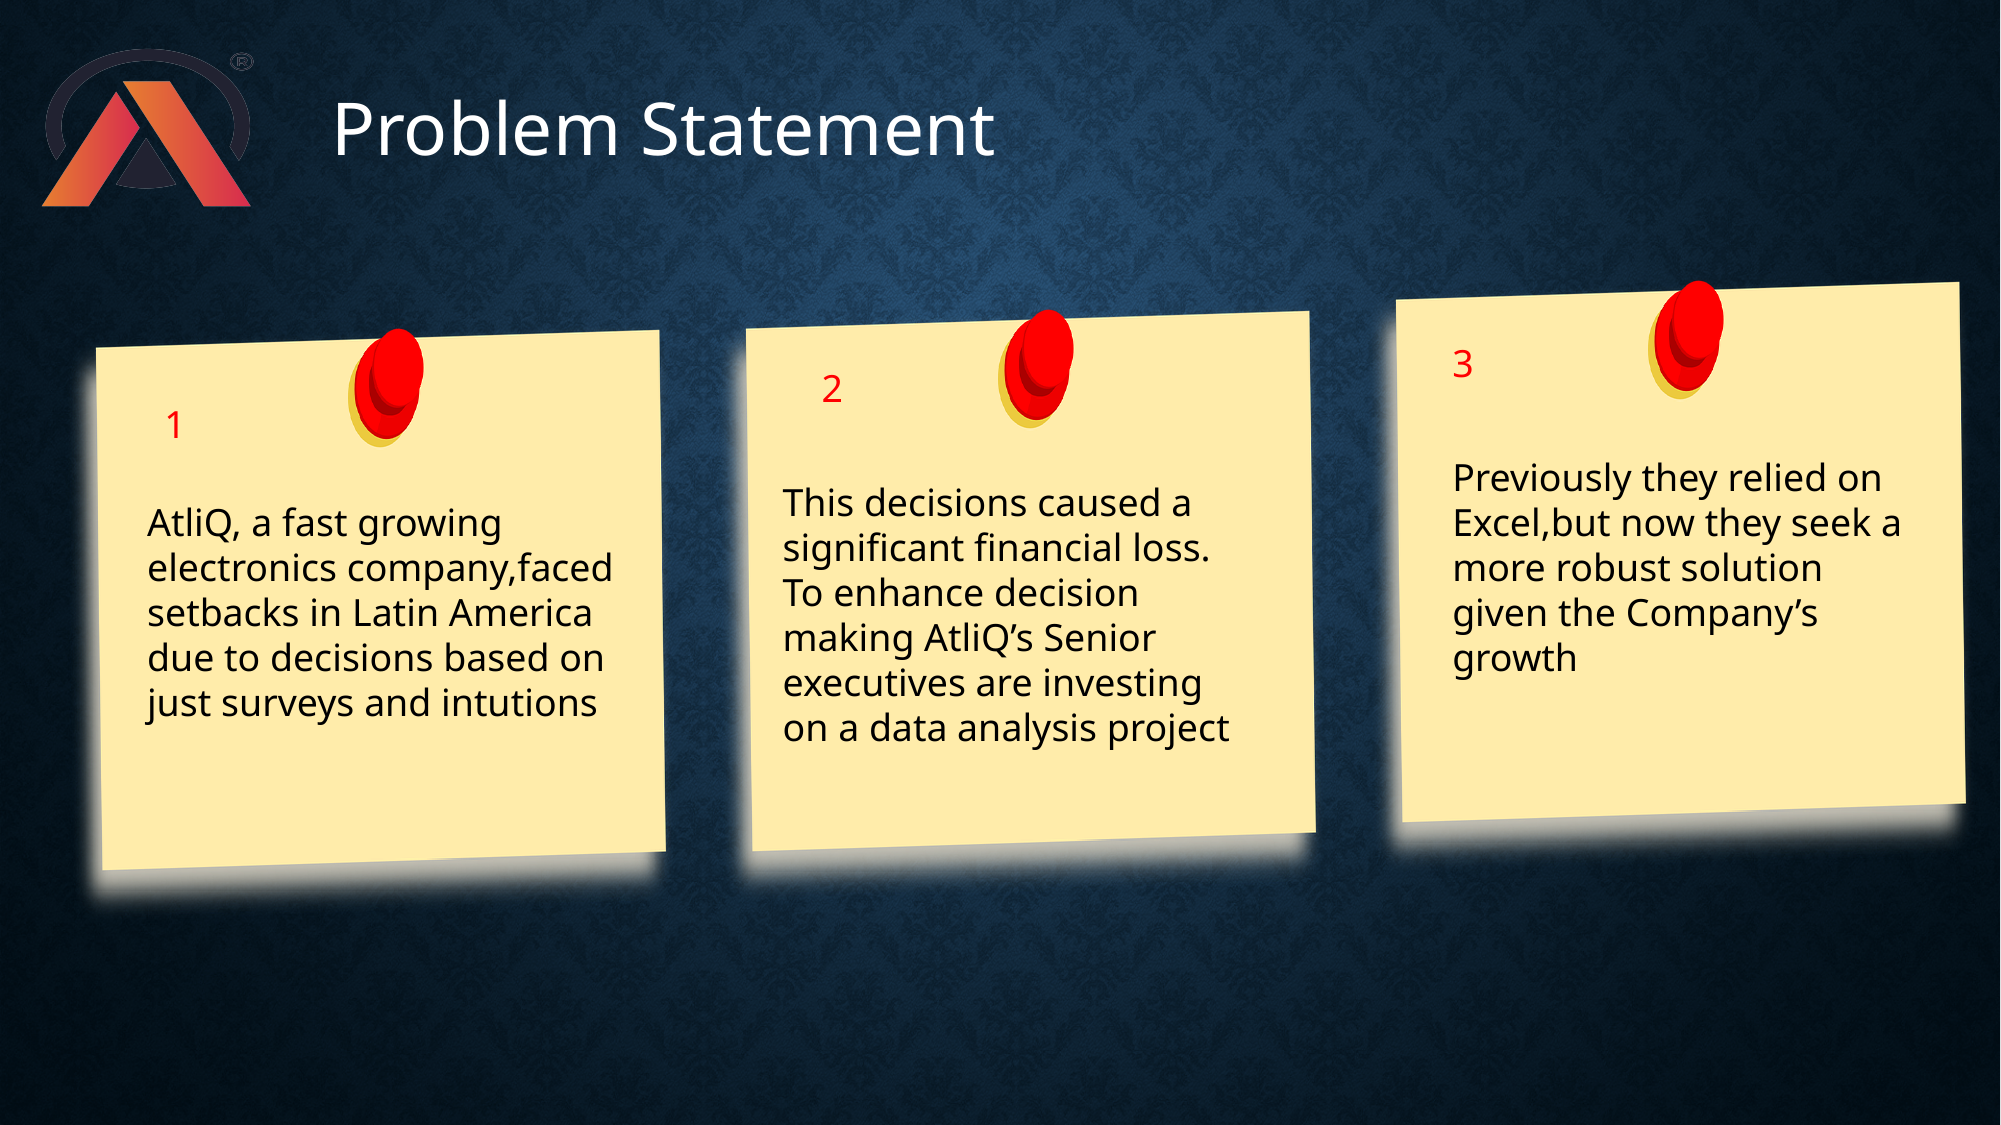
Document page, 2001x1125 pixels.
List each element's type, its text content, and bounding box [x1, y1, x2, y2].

picture [39, 44, 261, 209]
picture [1366, 274, 1976, 875]
text_box Problem Statement [316, 74, 1160, 178]
picture [715, 303, 1325, 904]
picture [65, 323, 675, 923]
